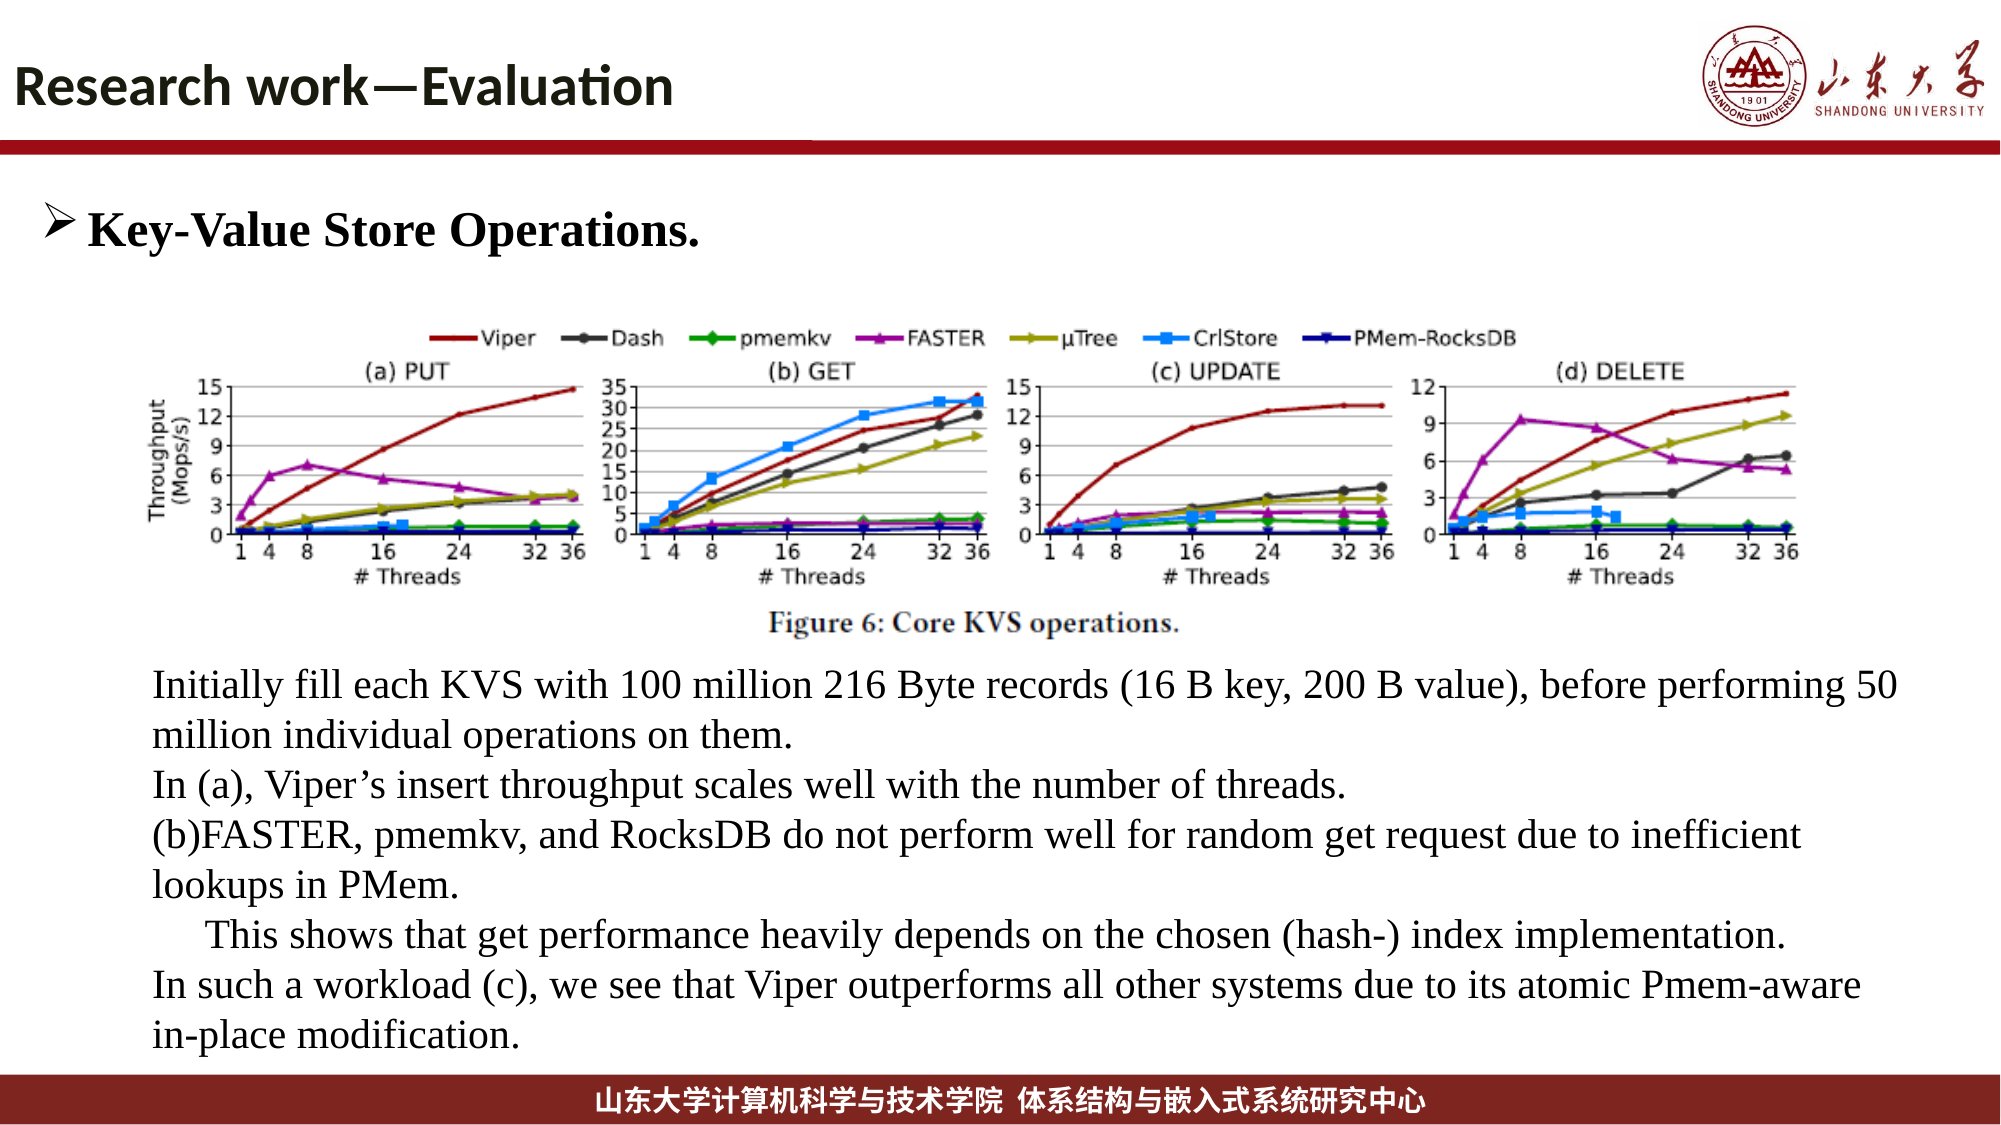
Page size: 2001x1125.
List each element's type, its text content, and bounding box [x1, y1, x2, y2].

picture [137, 303, 1824, 650]
picture [1698, 21, 1985, 130]
text_box Initially fill each KVS with 100 million 216 Byte records (16 B key, 200 B value), before performing 50 million individual operations on them. In (a), Viper’s insert throughput scales well with the number of threads. (b)FASTER, pmemkv, and RocksDB do not perform well for random get request due to inefficient lookups in PMem. This shows that get performance heavily depends on the chosen (hash-) index implementation. In such a workload (c), we see that Viper outperforms all other systems due to its atomic Pmem-aware in-place modification. [137, 649, 1915, 1065]
text_box Key-Value Store Operations. [25, 189, 716, 334]
title Research work—Evaluation [0, 48, 1575, 161]
